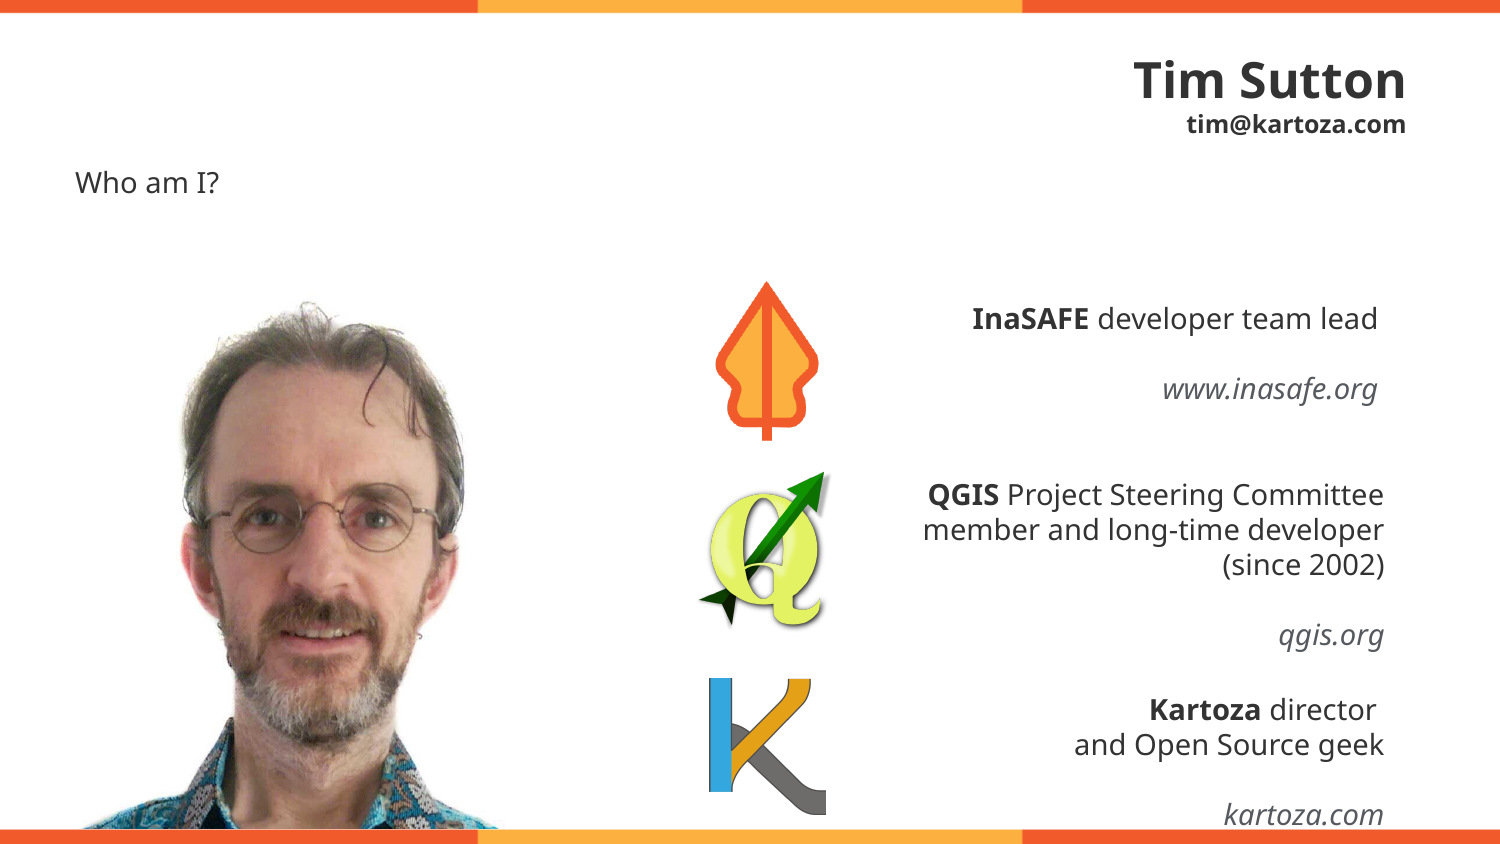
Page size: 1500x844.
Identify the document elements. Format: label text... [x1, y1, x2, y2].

picture [0, 0, 1500, 844]
text_box QGIS Project Steering Committee member and long-time developer (since 2002) qgis.org [855, 461, 1400, 676]
title Who am I? [75, 58, 746, 200]
text_box Tim Sutton tim@kartoza.com [877, 33, 1422, 154]
text_box Kartoza director and Open Source geek kartoza.com [855, 676, 1400, 844]
text_box InaSAFE developer team lead www.inasafe.org [855, 285, 1394, 422]
